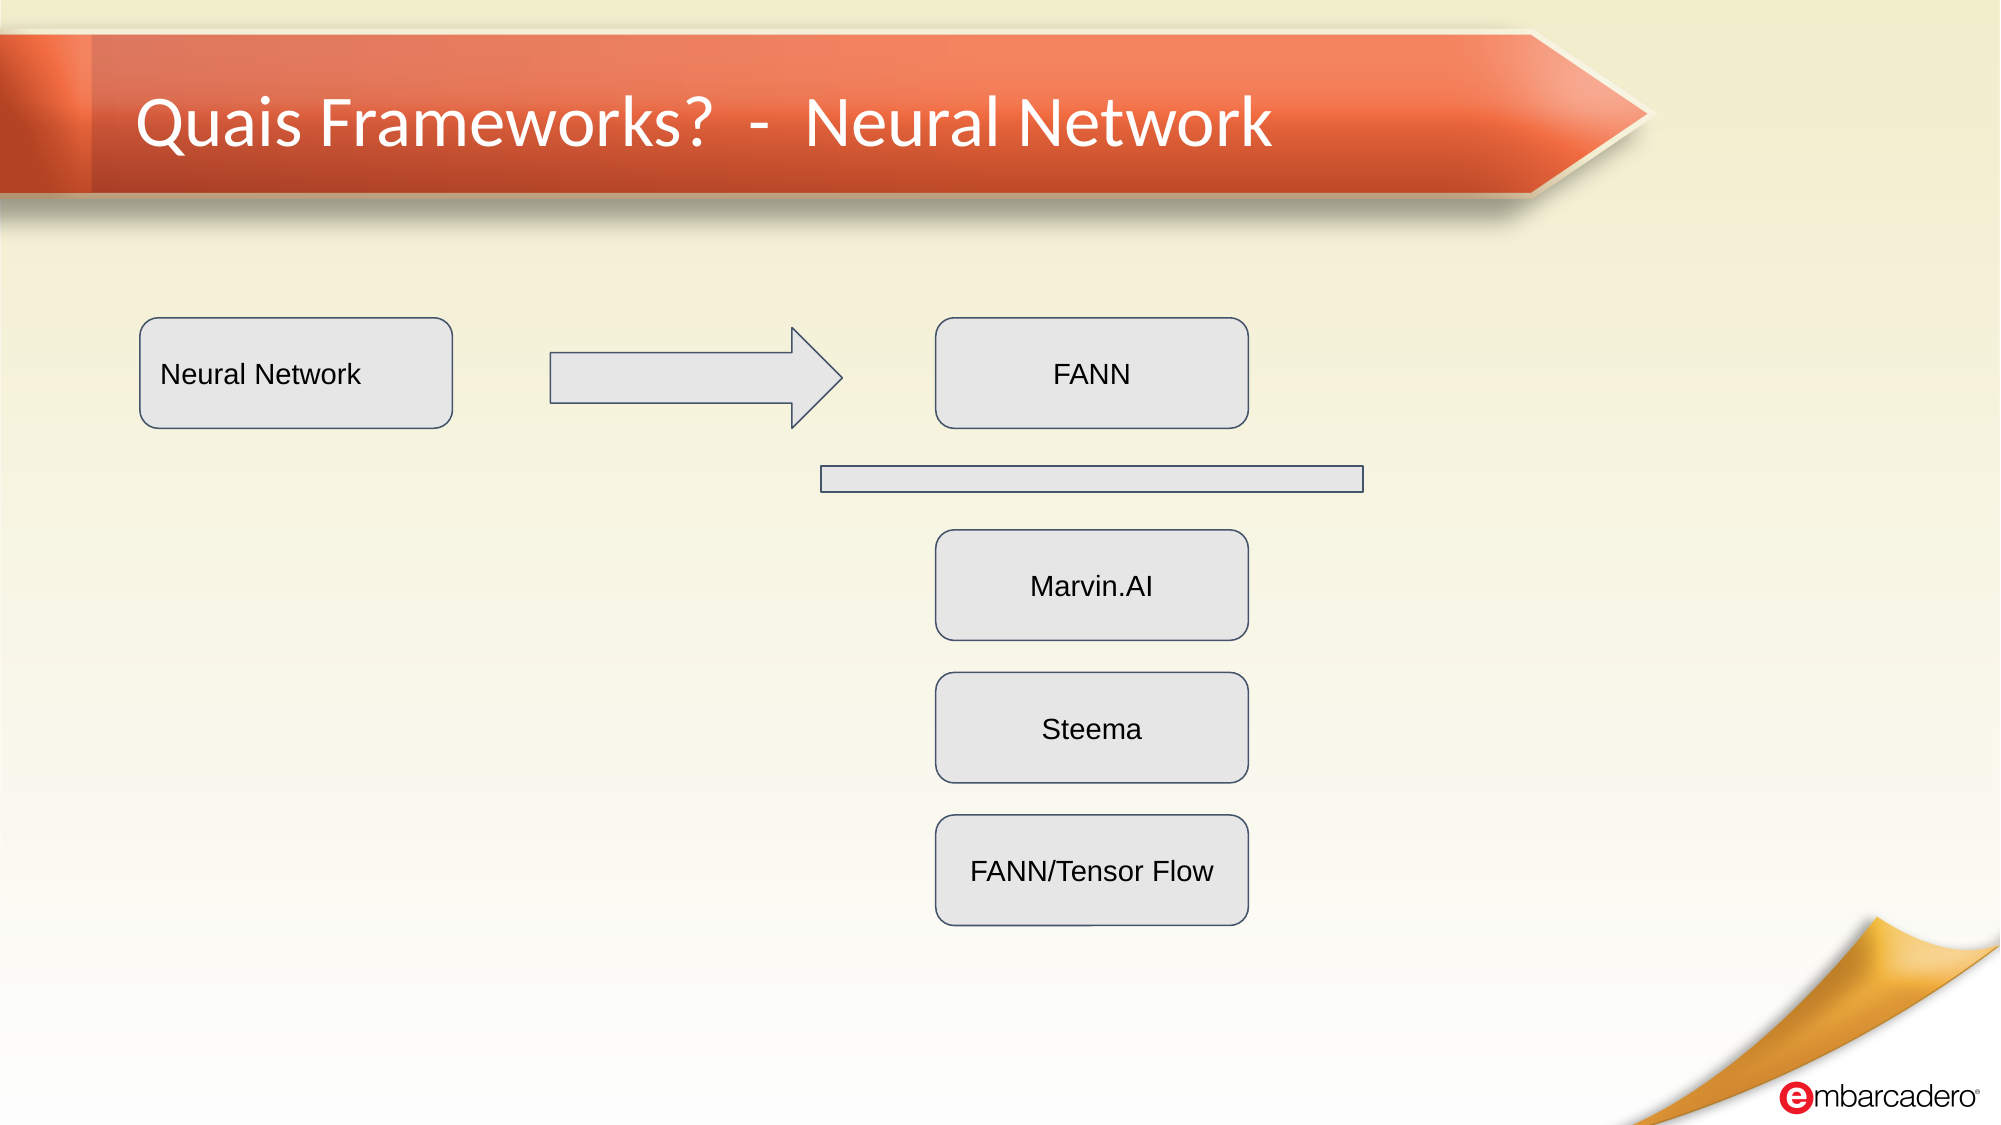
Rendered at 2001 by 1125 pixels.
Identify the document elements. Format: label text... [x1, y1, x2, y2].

title Quais Frameworks? - Neural Network [120, 14, 1526, 233]
text_box Marvin.AI [935, 529, 1249, 641]
text_box [820, 466, 1364, 492]
text_box FANN/Tensor Flow [935, 814, 1249, 926]
text_box [550, 327, 843, 429]
list [39, 281, 1967, 995]
picture [0, 0, 2000, 1125]
text_box FANN [935, 317, 1249, 429]
text_box Steema [935, 672, 1249, 783]
text_box Neural Network [139, 317, 453, 429]
